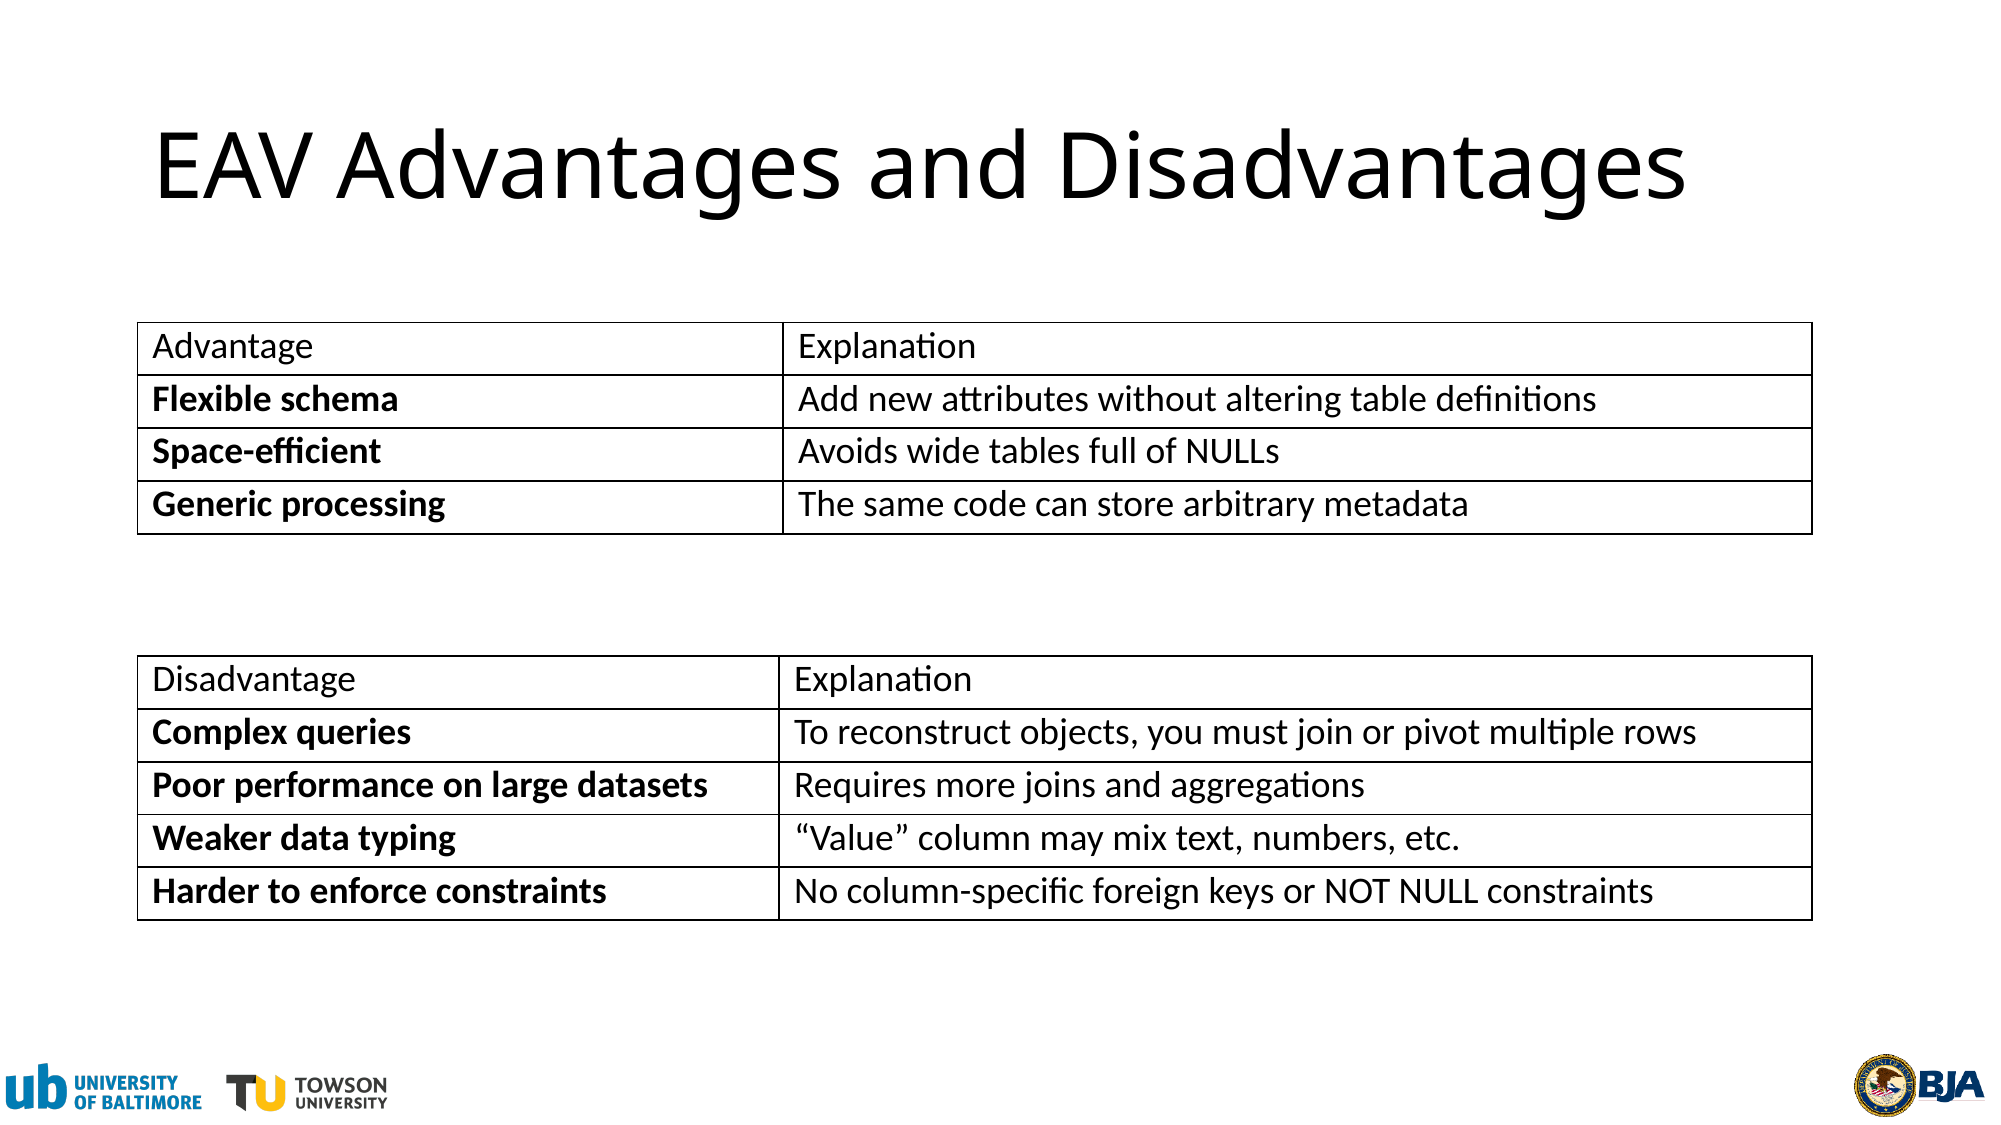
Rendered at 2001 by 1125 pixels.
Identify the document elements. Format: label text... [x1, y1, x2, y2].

table_header Explanation [784, 323, 1811, 374]
table_header Explanation [780, 657, 1811, 708]
table_cell To reconstruct objects, you must join or pivot multiple rows [780, 710, 1811, 761]
table_cell Poor performance on large datasets [138, 763, 778, 814]
table_cell Space-efficient [138, 429, 782, 480]
table_cell Requires more joins and aggregations [780, 763, 1811, 814]
table_cell Add new attributes without altering table definitions [784, 376, 1811, 427]
table_header Advantage [138, 323, 782, 374]
table_cell Complex queries [138, 710, 778, 761]
table_cell The same code can store arbitrary metadata [784, 482, 1811, 533]
table_cell “Value” column may mix text, numbers, etc. [780, 815, 1811, 866]
title EAV Advantages and Disadvantages [137, 59, 1863, 278]
table_header Disadvantage [138, 657, 778, 708]
table_cell Harder to enforce constraints [138, 868, 778, 919]
table_cell Generic processing [138, 482, 782, 533]
table_cell No column-specific foreign keys or NOT NULL constraints [780, 868, 1811, 919]
table_cell Avoids wide tables full of NULLs [784, 429, 1811, 480]
table_cell Weaker data typing [138, 815, 778, 866]
picture [0, 1031, 407, 1125]
picture [1854, 1054, 1986, 1117]
table_cell Flexible schema [138, 376, 782, 427]
